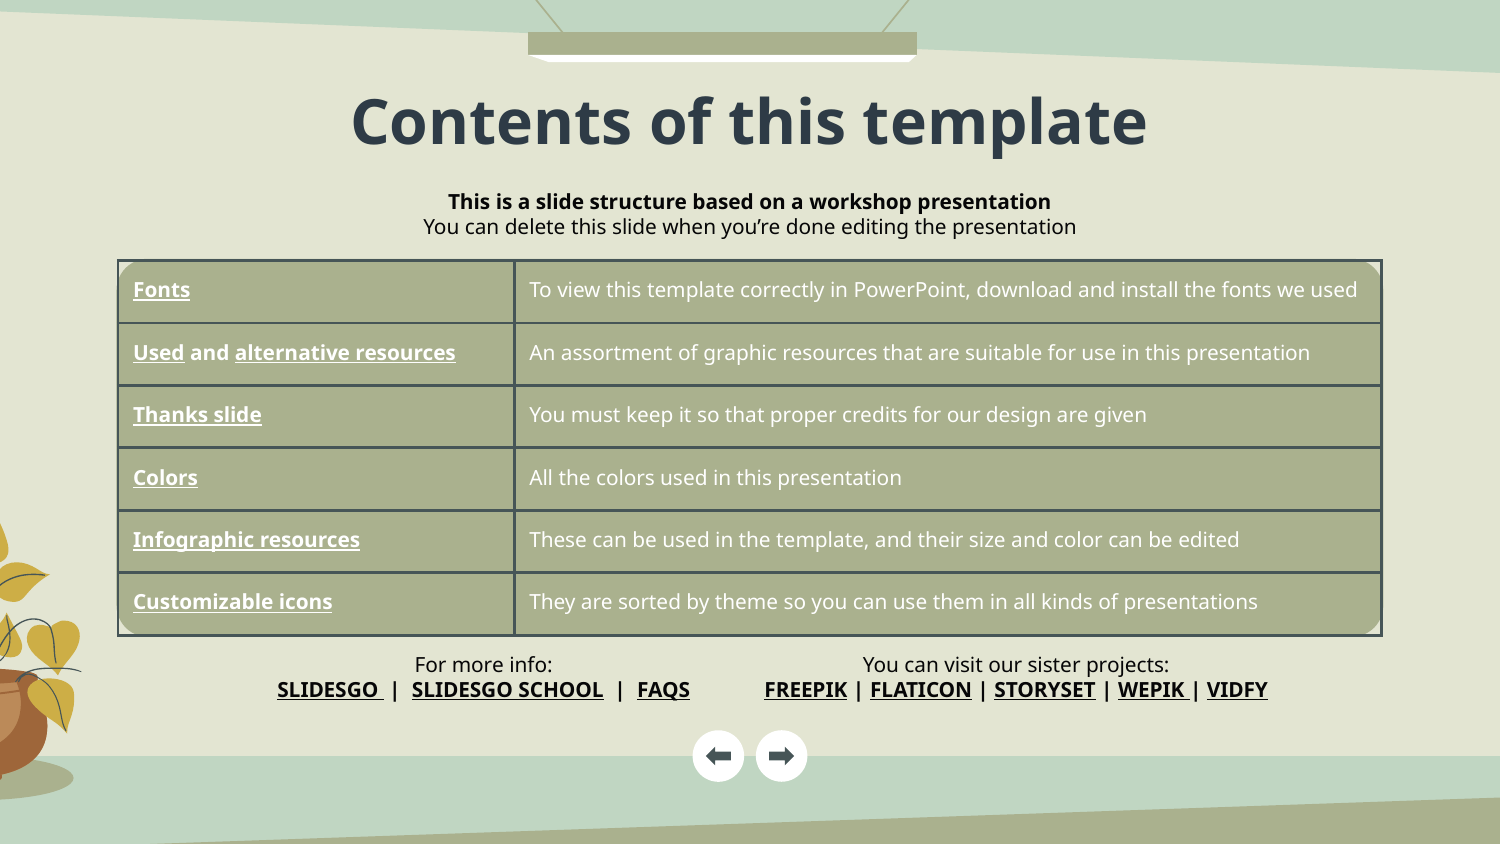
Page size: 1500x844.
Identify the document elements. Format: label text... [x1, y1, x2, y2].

table_cell They are sorted by theme so you can use them in all kinds of presentations [516, 574, 1380, 634]
text_box For more info: SLIDESGO | SLIDESGO SCHOOL | FAQS [210, 649, 743, 706]
table_cell An assortment of graphic resources that are suitable for use in this presentation [516, 324, 1380, 384]
text_box [705, 746, 731, 766]
table_cell Colors [119, 449, 513, 509]
subtitle This is a slide structure based on a workshop presentation You can delete this slide when you’re done editing the presentation [118, 186, 1382, 242]
text_box [755, 730, 808, 782]
table_cell Customizable icons [119, 574, 513, 634]
table_cell All the colors used in this presentation [516, 449, 1380, 509]
table_cell Infographic resources [119, 512, 513, 571]
table_header To view this template correctly in PowerPoint, download and install the fonts we used [516, 262, 1380, 322]
text_box [769, 746, 795, 766]
text_box You can visit our sister projects: FREEPIK | FLATICON | STORYSET | WEPIK | VIDFY [743, 649, 1290, 706]
text_box [692, 730, 745, 782]
table_cell These can be used in the template, and their size and color can be edited [516, 512, 1380, 571]
table_cell Thanks slide [119, 387, 513, 446]
title Contents of this template [118, 86, 1382, 154]
table_cell Used and alternative resources [119, 324, 513, 384]
table_cell You must keep it so that proper credits for our design are given [516, 387, 1380, 446]
table_header Fonts [119, 262, 513, 322]
